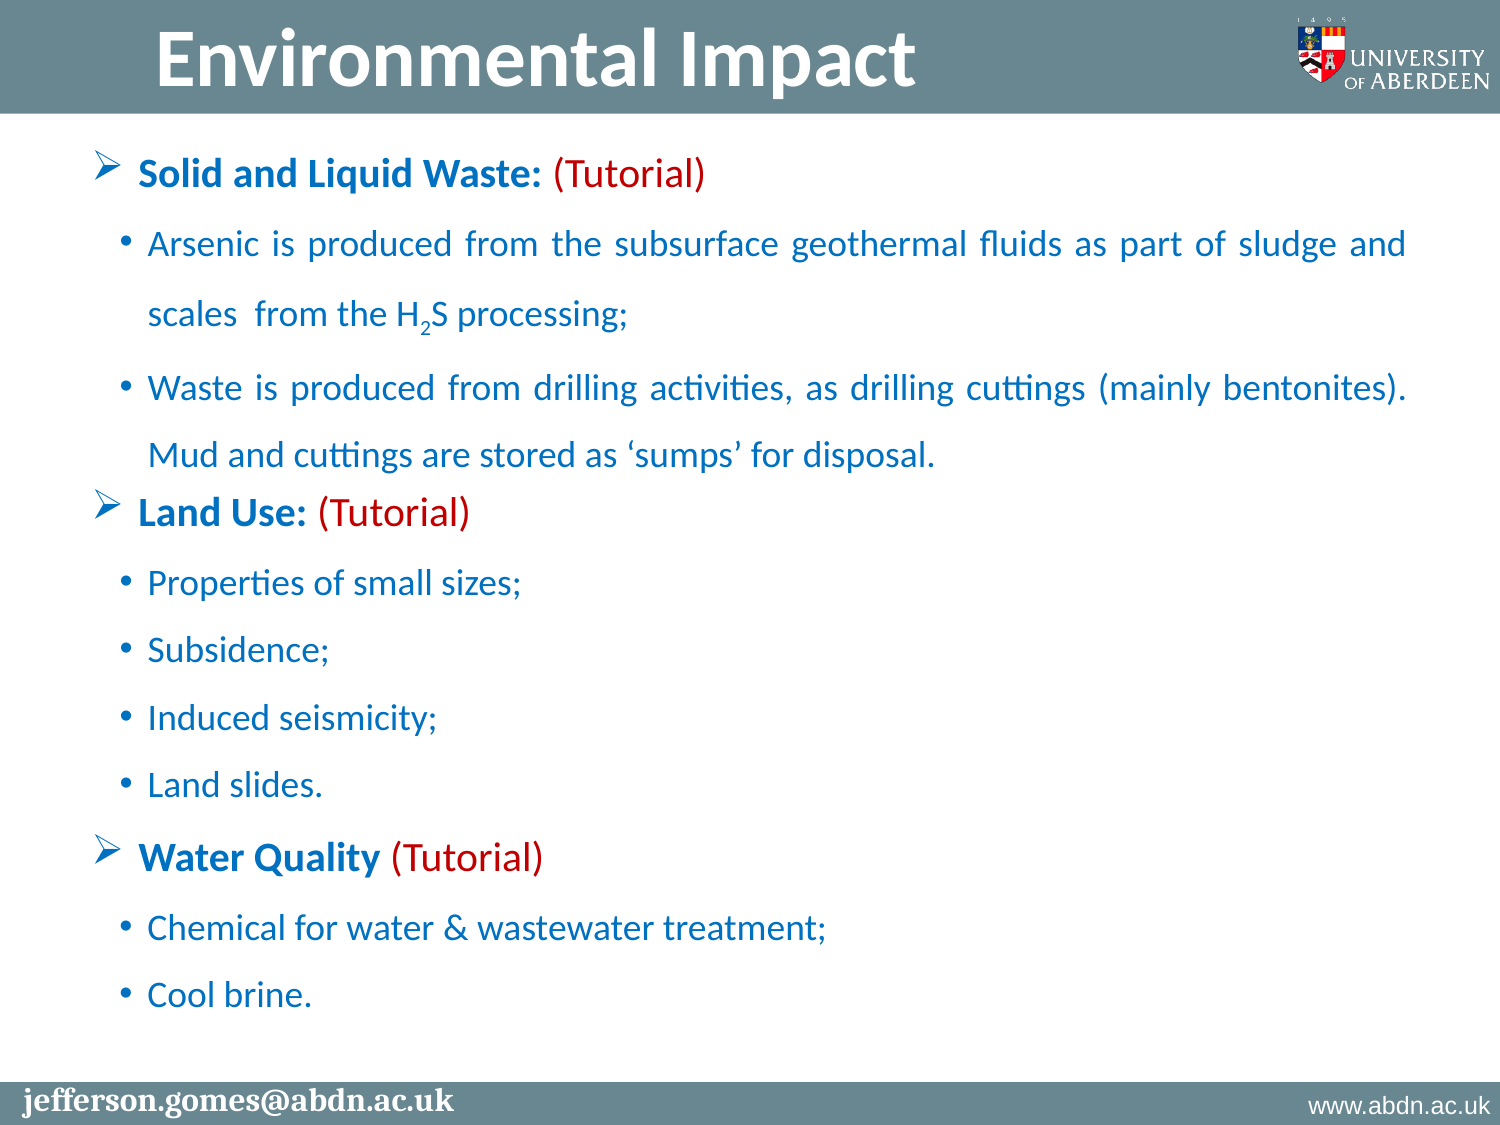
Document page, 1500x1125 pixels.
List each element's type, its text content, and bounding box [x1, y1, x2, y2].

text_box jefferson.gomes@abdn.ac.uk [0, 1074, 479, 1125]
text_box Environmental Impact [140, 0, 934, 111]
text_box Land Use: (Tutorial) Properties of small sizes; Subsidence; Induced seismicity; Land slides. Water Quality (Tutorial) Chemical for water & wastewater treatment; Cool brine. [76, 452, 1424, 1023]
picture [1287, 7, 1495, 103]
text_box Solid and Liquid Waste: (Tutorial) Arsenic is produced from the subsurface geothermal fluids as part of sludge and scales from the H2S processing; Waste is produced from drilling activities, as drilling cuttings (mainly bentonites). Mud and cuttings are stored as ‘sumps’ for disposal. [76, 113, 1424, 452]
